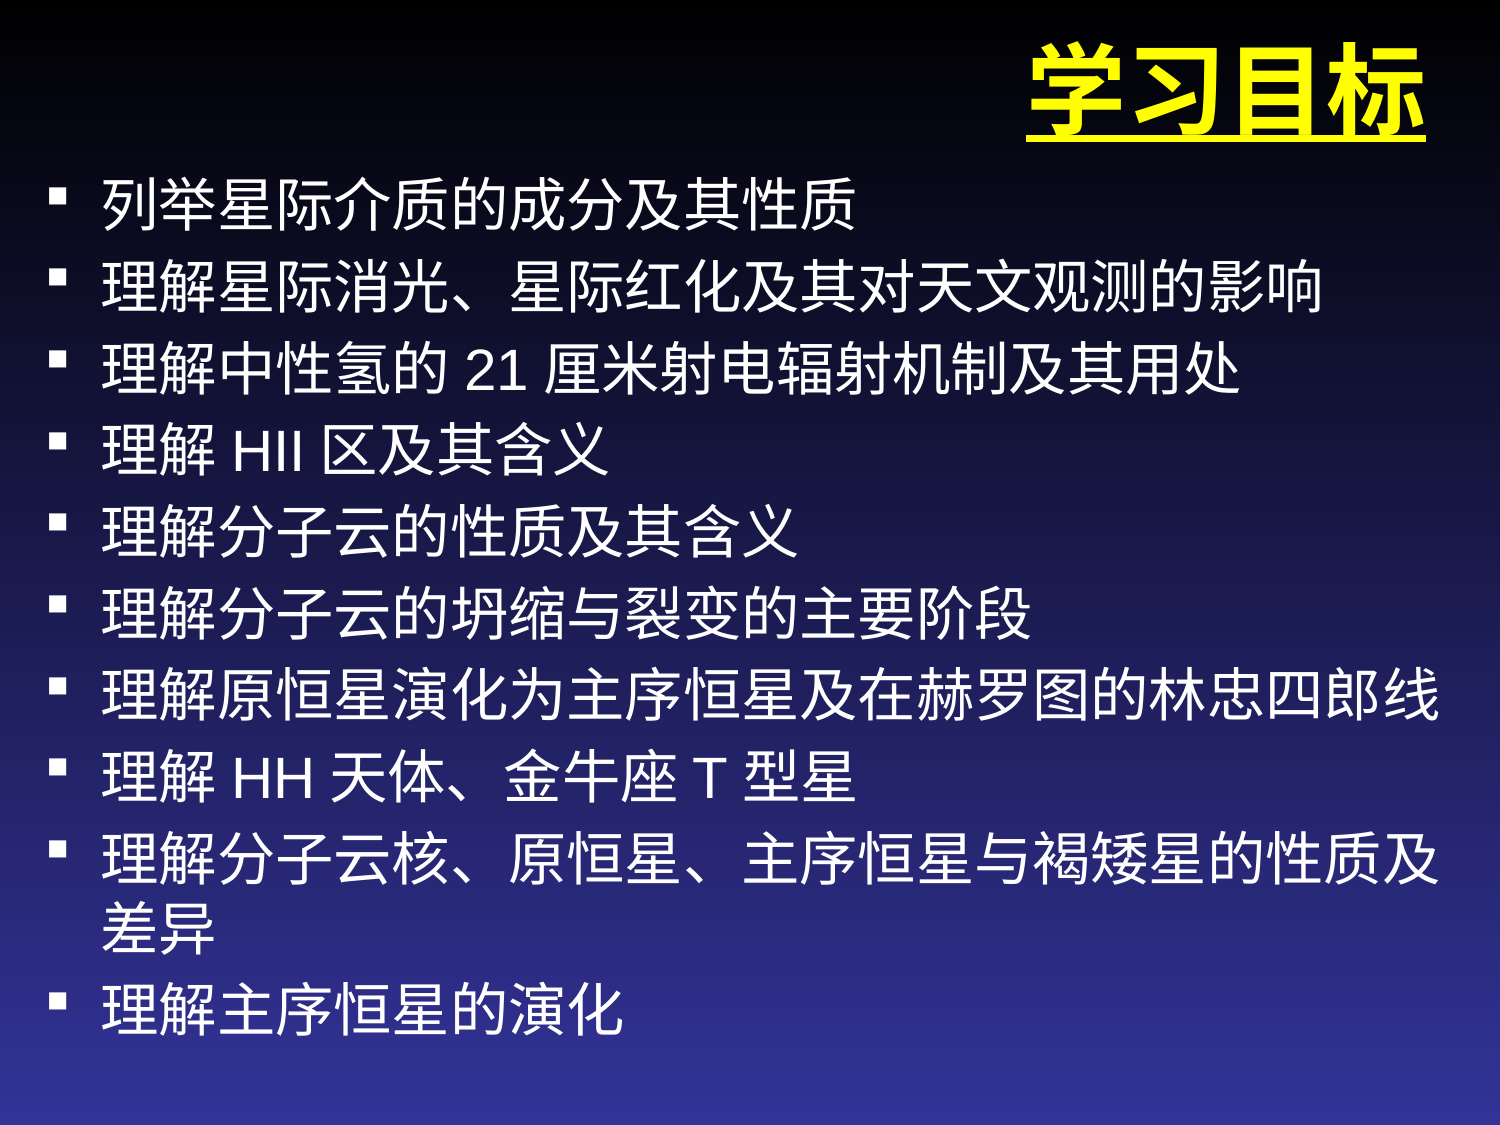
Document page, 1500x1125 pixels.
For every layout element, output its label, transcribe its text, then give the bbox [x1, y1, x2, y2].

title 学习目标 [41, 31, 1442, 144]
list 列举星际介质的成分及其性质 理解星际消光、星际红化及其对天文观测的影响 理解中性氢的21厘米射电辐射机制及其用处 理解HII区及其含义 理解分子云的性质及其含义 理解分子云的坍缩与裂变的主要阶段 理解原恒星演化为主序恒星及在赫罗图的林忠四郎线 理解HH天体、金牛座T型星 理解分子云核、原恒星、主序恒星与褐矮星的性质及差异 理解主序恒星的演化 [29, 160, 1467, 1024]
